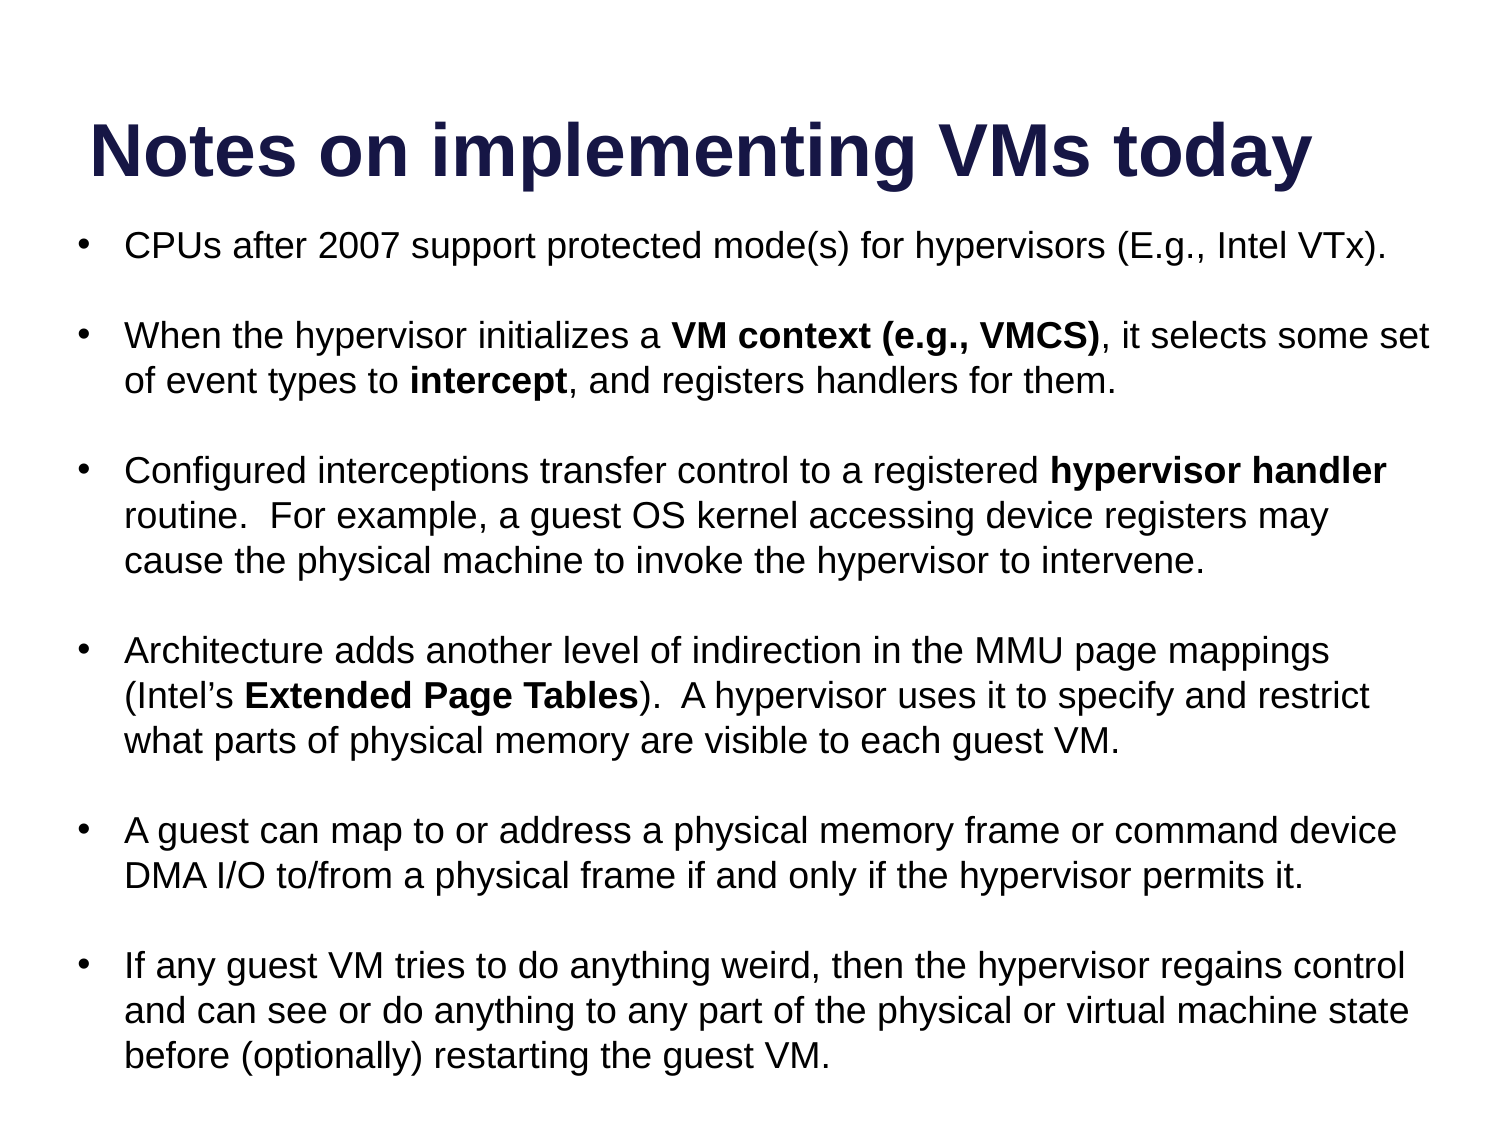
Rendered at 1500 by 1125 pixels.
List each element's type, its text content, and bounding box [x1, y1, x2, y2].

title Notes on implementing VMs today [75, 0, 1425, 200]
text_box CPUs after 2007 support protected mode(s) for hypervisors (E.g., Intel VTx). When the hypervisor initializes a VM context (e.g., VMCS), it selects some set of event types to intercept, and registers handlers for them. Configured interceptions transfer control to a registered hypervisor handler routine. For example, a guest OS kernel accessing device registers may cause the physical machine to invoke the hypervisor to intervene. Architecture adds another level of indirection in the MMU page mappings (Intel’s Extended Page Tables). A hypervisor uses it to specify and restrict what parts of physical memory are visible to each guest VM. A guest can map to or address a physical memory frame or command device DMA I/O to/from a physical frame if and only if the hypervisor permits it. If any guest VM tries to do anything weird, then the hypervisor regains control and can see or do anything to any part of the physical or virtual machine state before (optionally) restarting the guest VM. [62, 213, 1450, 1084]
